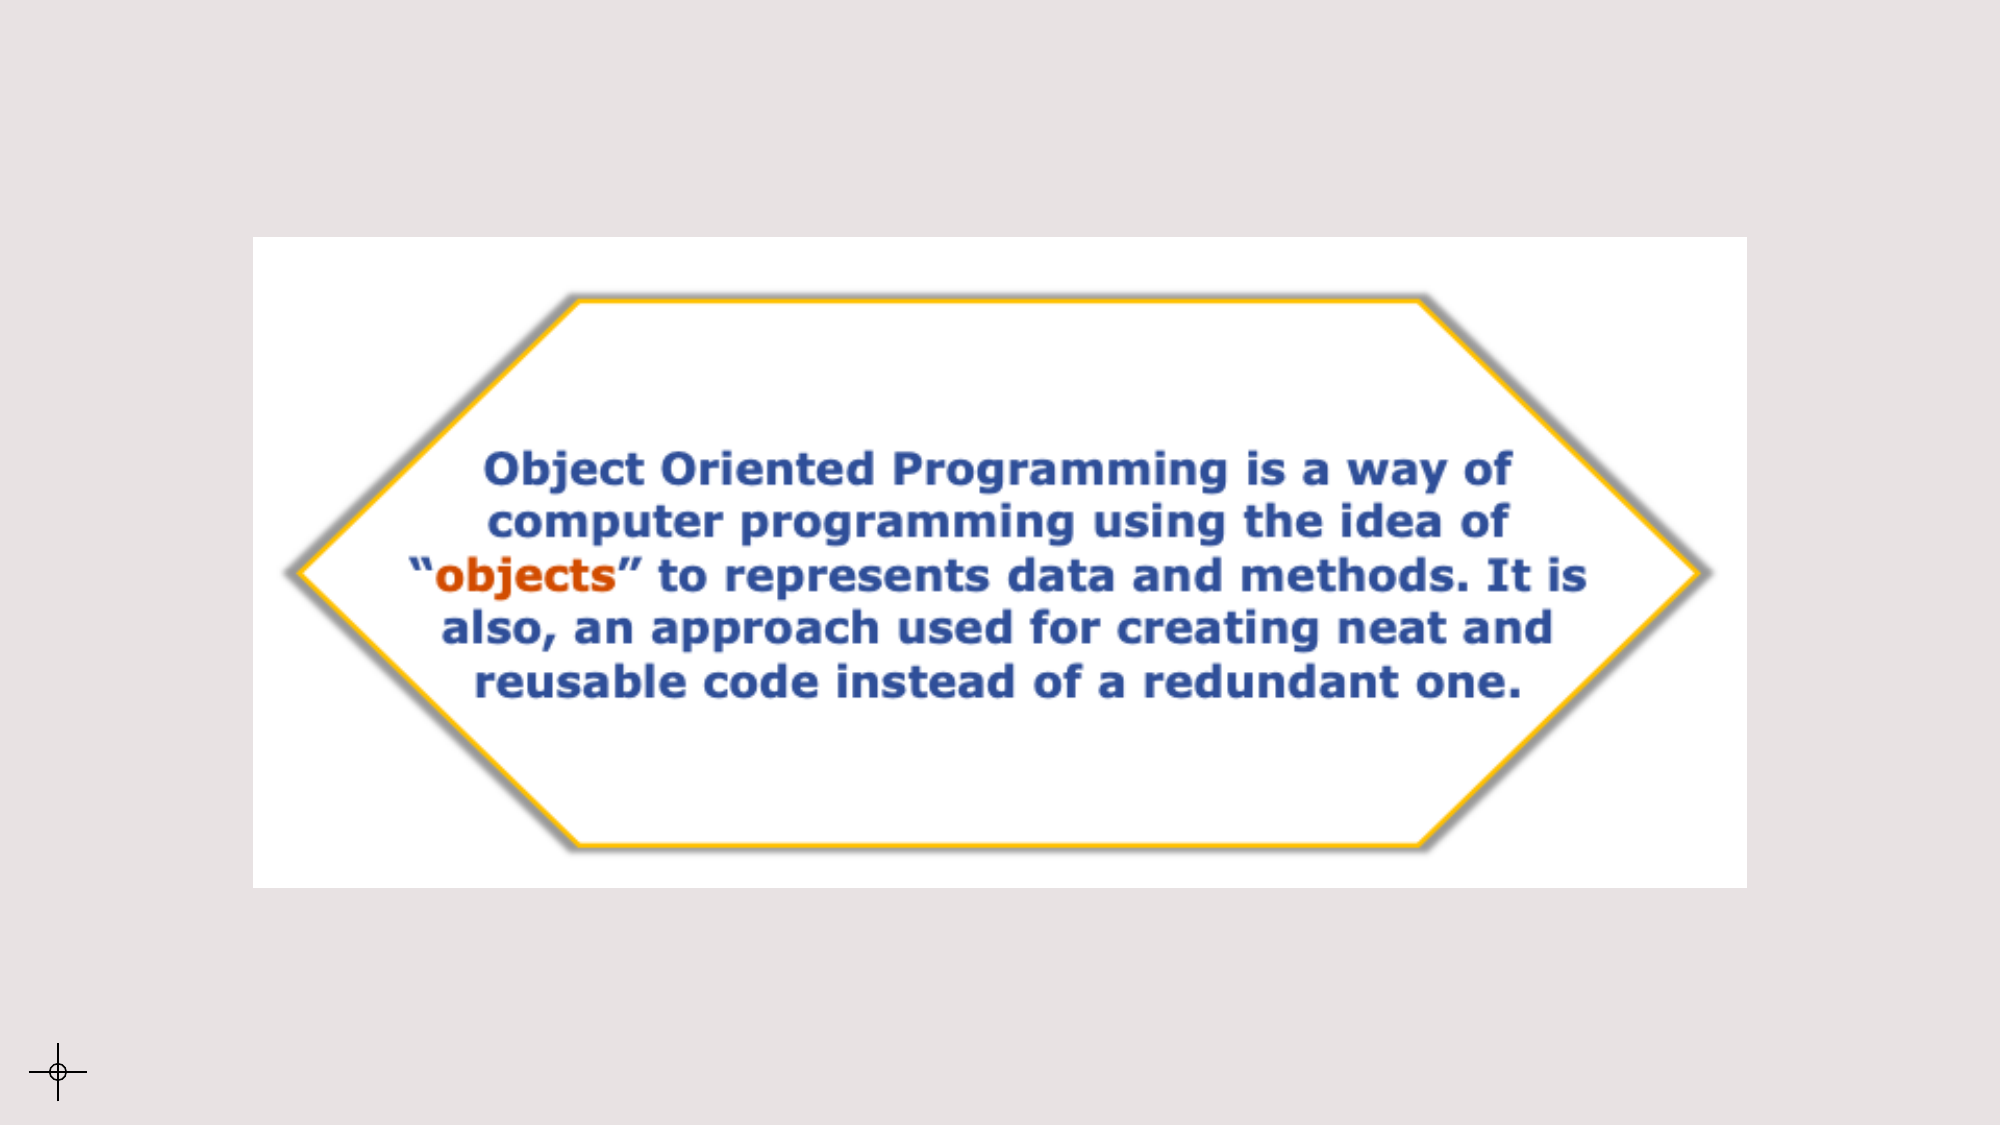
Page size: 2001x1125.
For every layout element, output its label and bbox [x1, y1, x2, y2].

picture [253, 237, 1747, 888]
